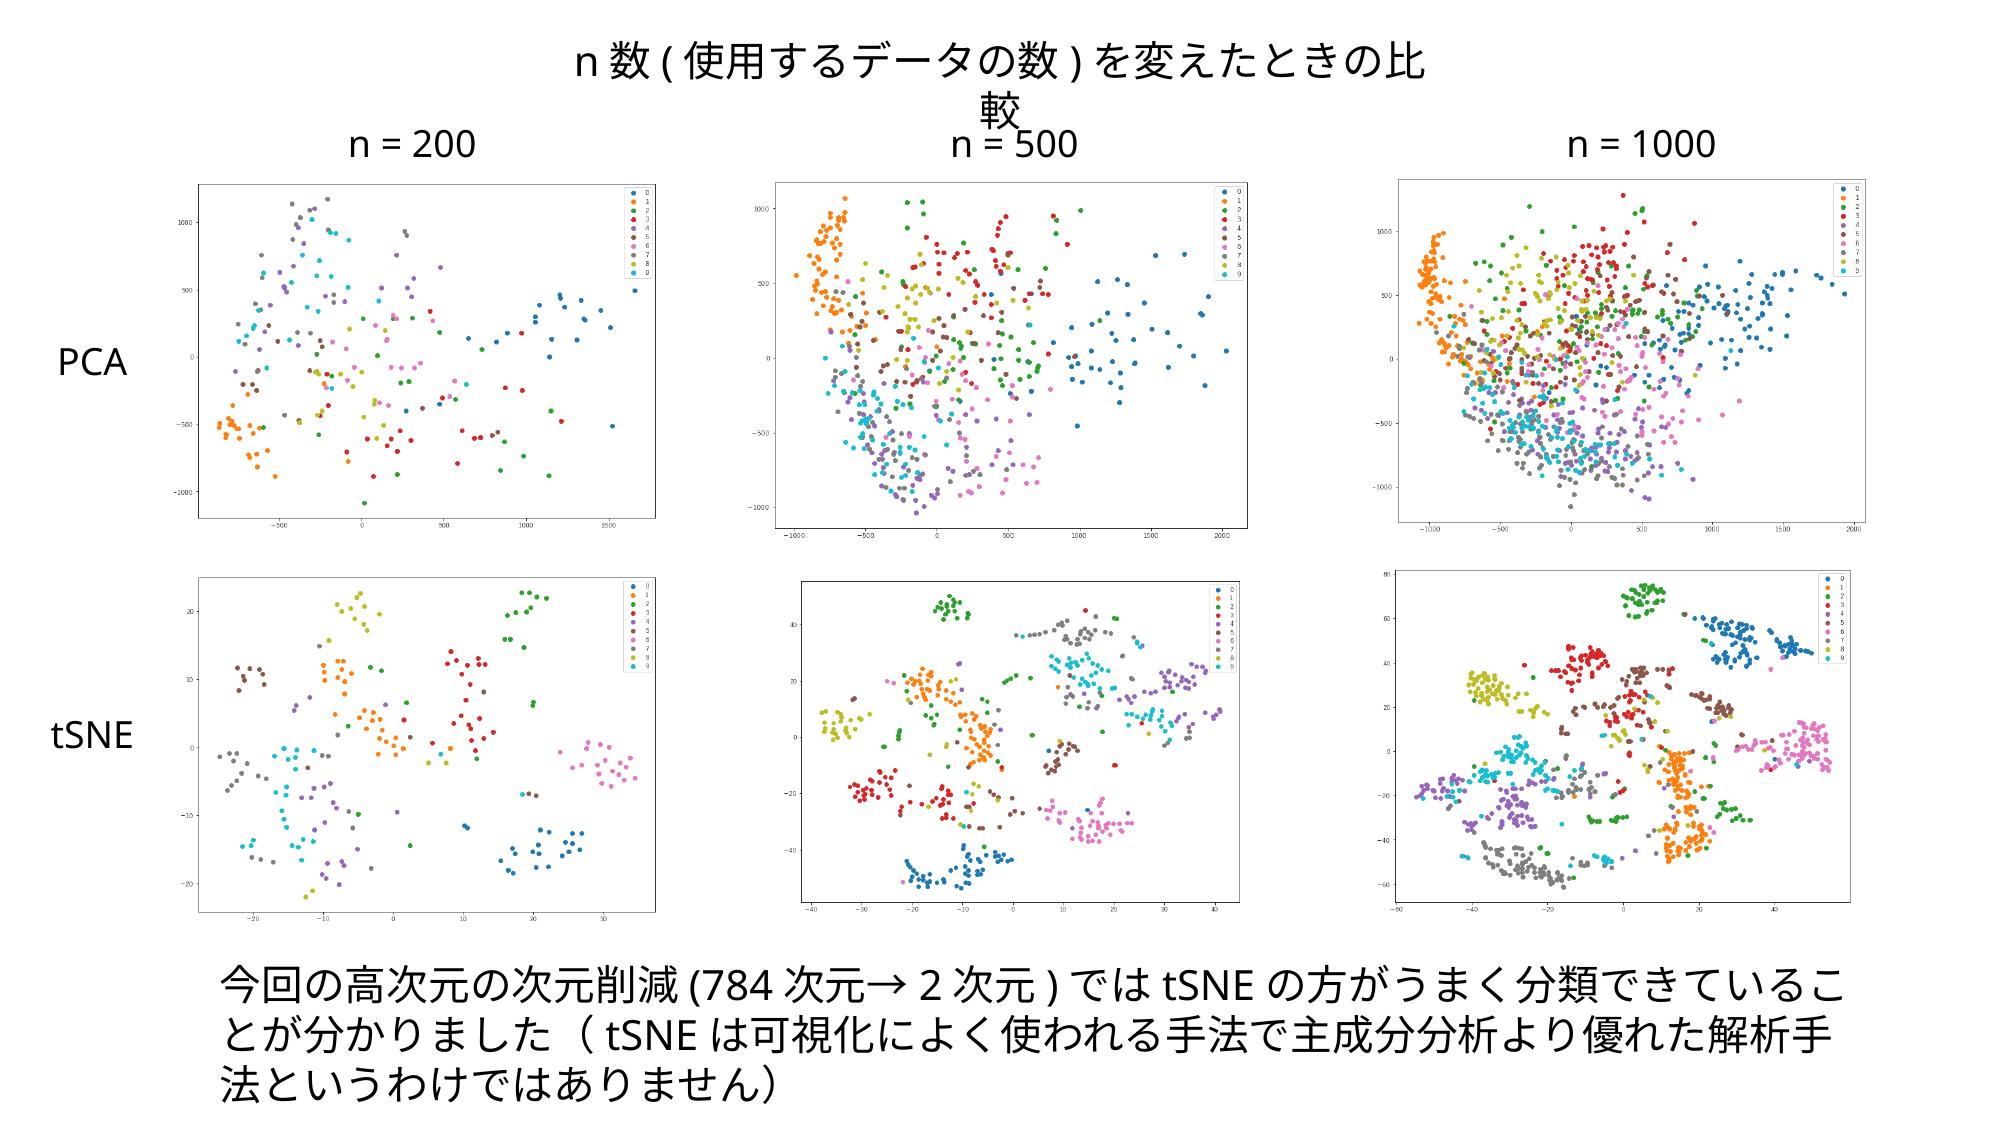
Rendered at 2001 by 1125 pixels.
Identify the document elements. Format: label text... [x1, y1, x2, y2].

text_box tSNE [0, 703, 179, 764]
picture [179, 571, 661, 925]
picture [174, 176, 661, 534]
text_box n = 500 [901, 143, 1127, 173]
picture [782, 573, 1247, 917]
picture [1373, 173, 1872, 536]
text_box PCA [0, 330, 174, 390]
text_box n = 200 [299, 112, 525, 173]
text_box n = 1000 [1528, 112, 1754, 173]
text_box 今回の高次元の次元削減(784次元→2次元)ではtSNEの方がうまく分類できていることが分かりました（tSNEは可視化によく使われる手法で主成分分析より優れた解析手法というわけではありません） [204, 951, 1872, 1125]
text_box n数(使用するデータの数)を変えたときの比較 [549, 27, 1451, 143]
picture [1373, 562, 1855, 916]
picture [747, 173, 1253, 544]
